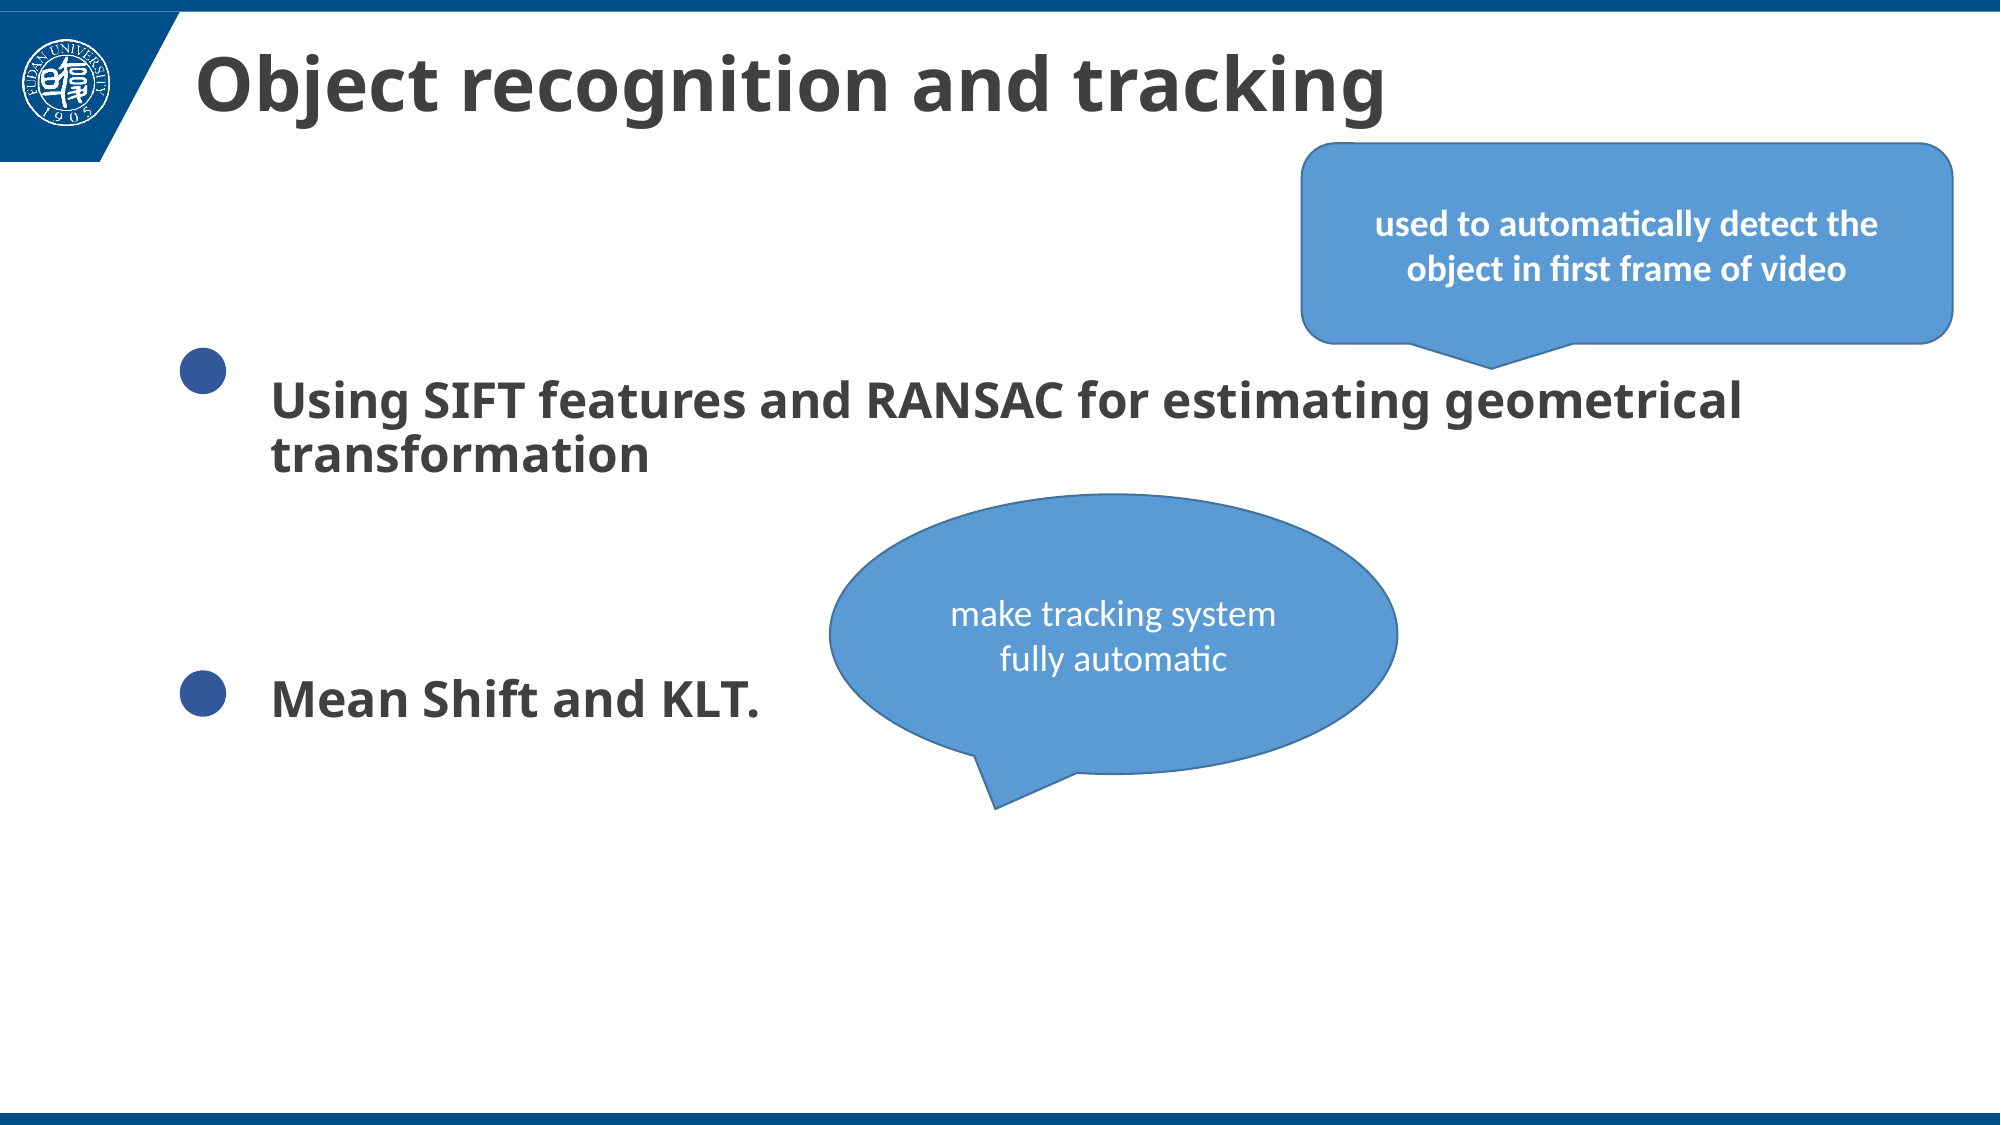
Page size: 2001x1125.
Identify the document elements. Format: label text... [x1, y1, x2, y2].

picture [22, 39, 110, 126]
title Object recognition and tracking [179, 11, 1863, 162]
text_box used to automatically detect the object in ﬁrst frame of video [1300, 142, 1954, 255]
text_box make tracking system fully automatic [933, 493, 1294, 525]
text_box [179, 255, 2000, 491]
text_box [179, 525, 2000, 862]
